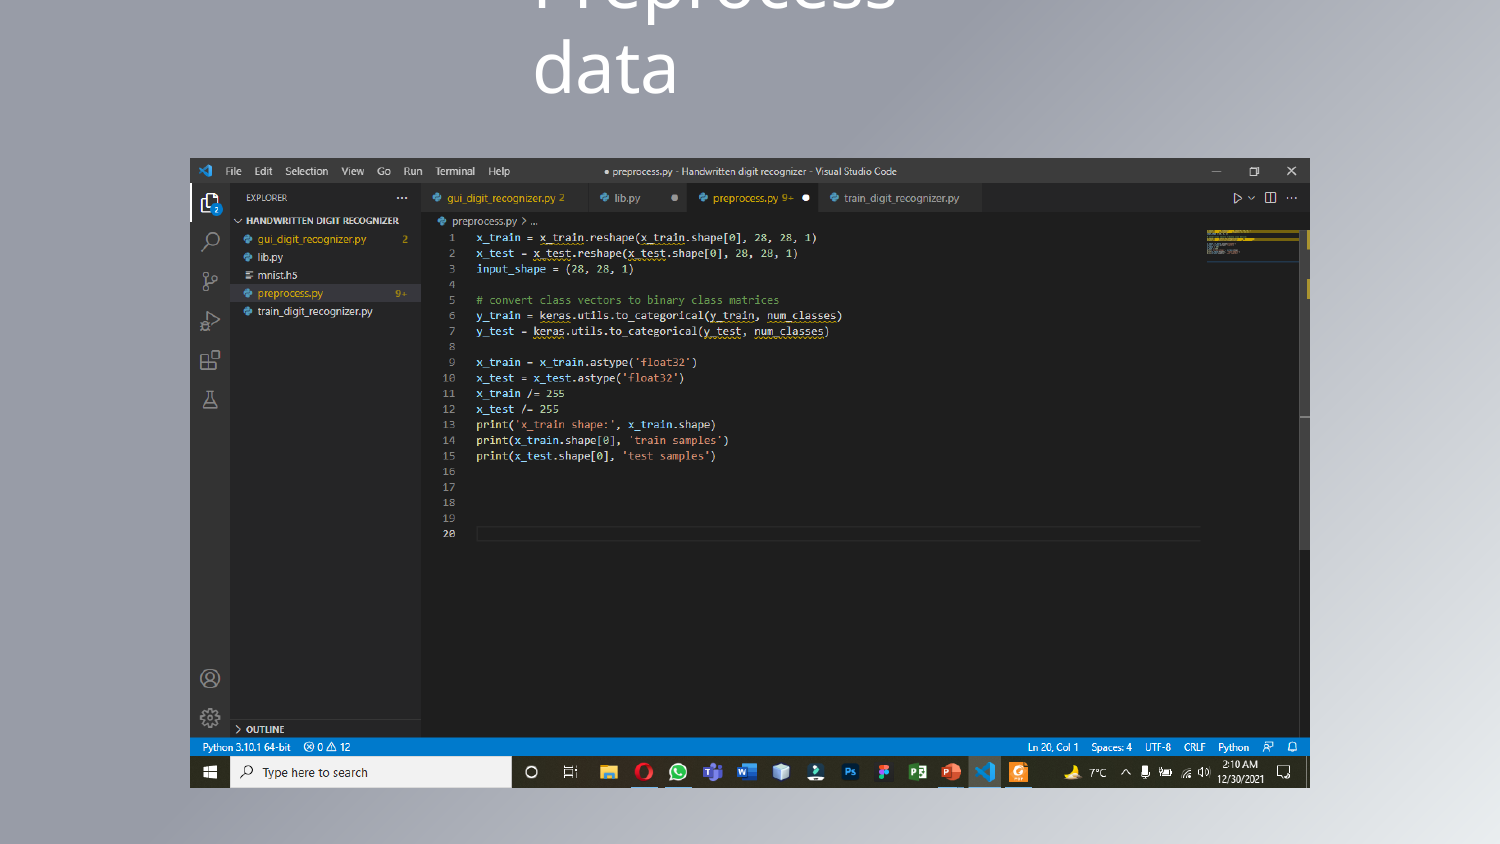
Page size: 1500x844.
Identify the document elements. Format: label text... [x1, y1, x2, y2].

picture [190, 158, 1310, 788]
text_box Preprocess data [532, 10, 968, 109]
